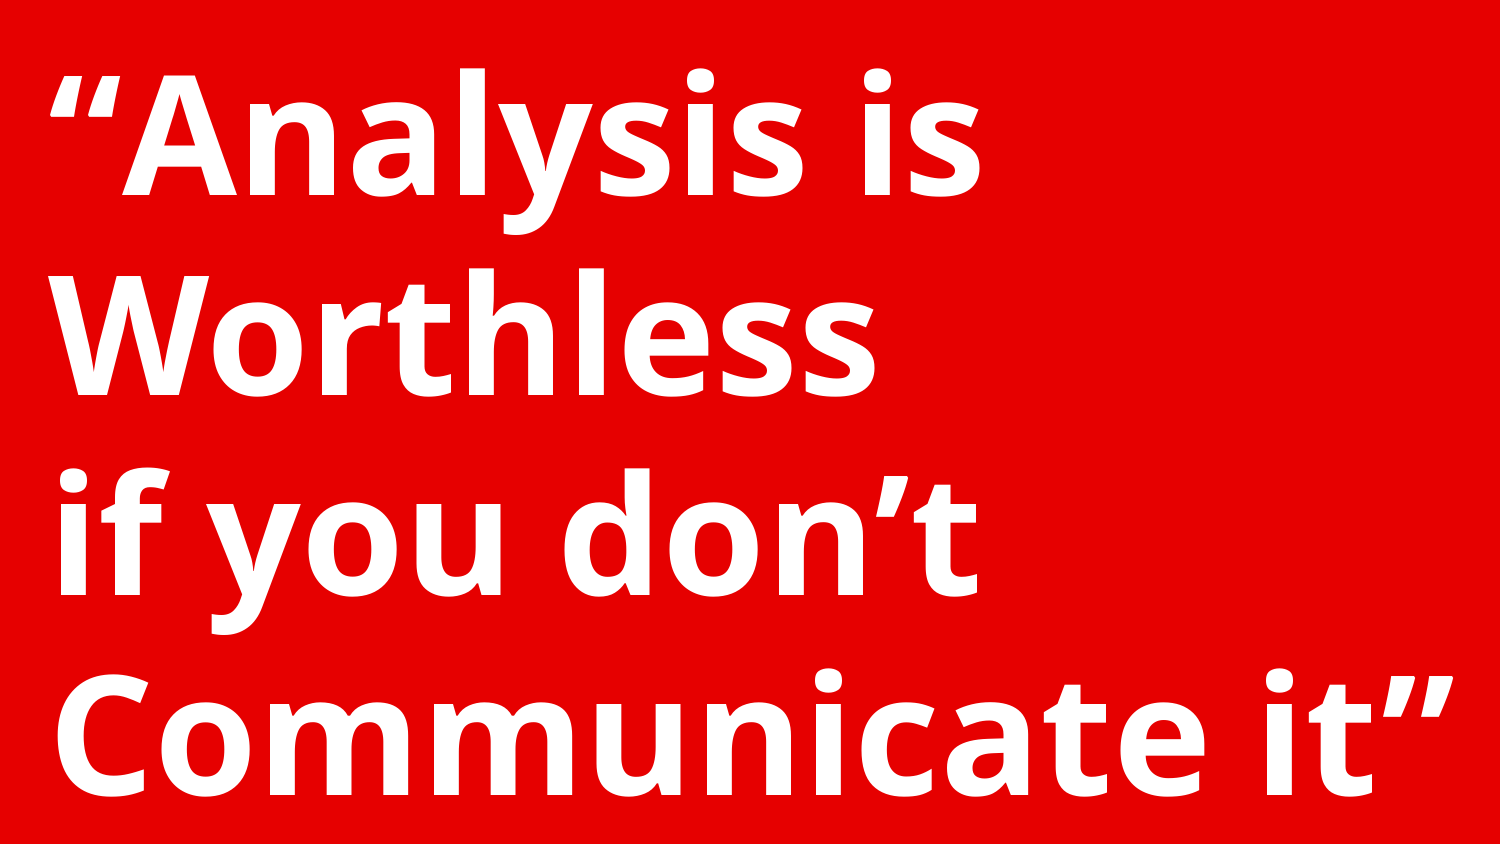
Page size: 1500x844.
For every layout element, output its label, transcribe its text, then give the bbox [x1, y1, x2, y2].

title Divider slide heading 32pt Vodafone Bold [472, 526, 1282, 765]
text_box “Analysis is Worthless if you don’t Communicate it” [33, 21, 1500, 526]
